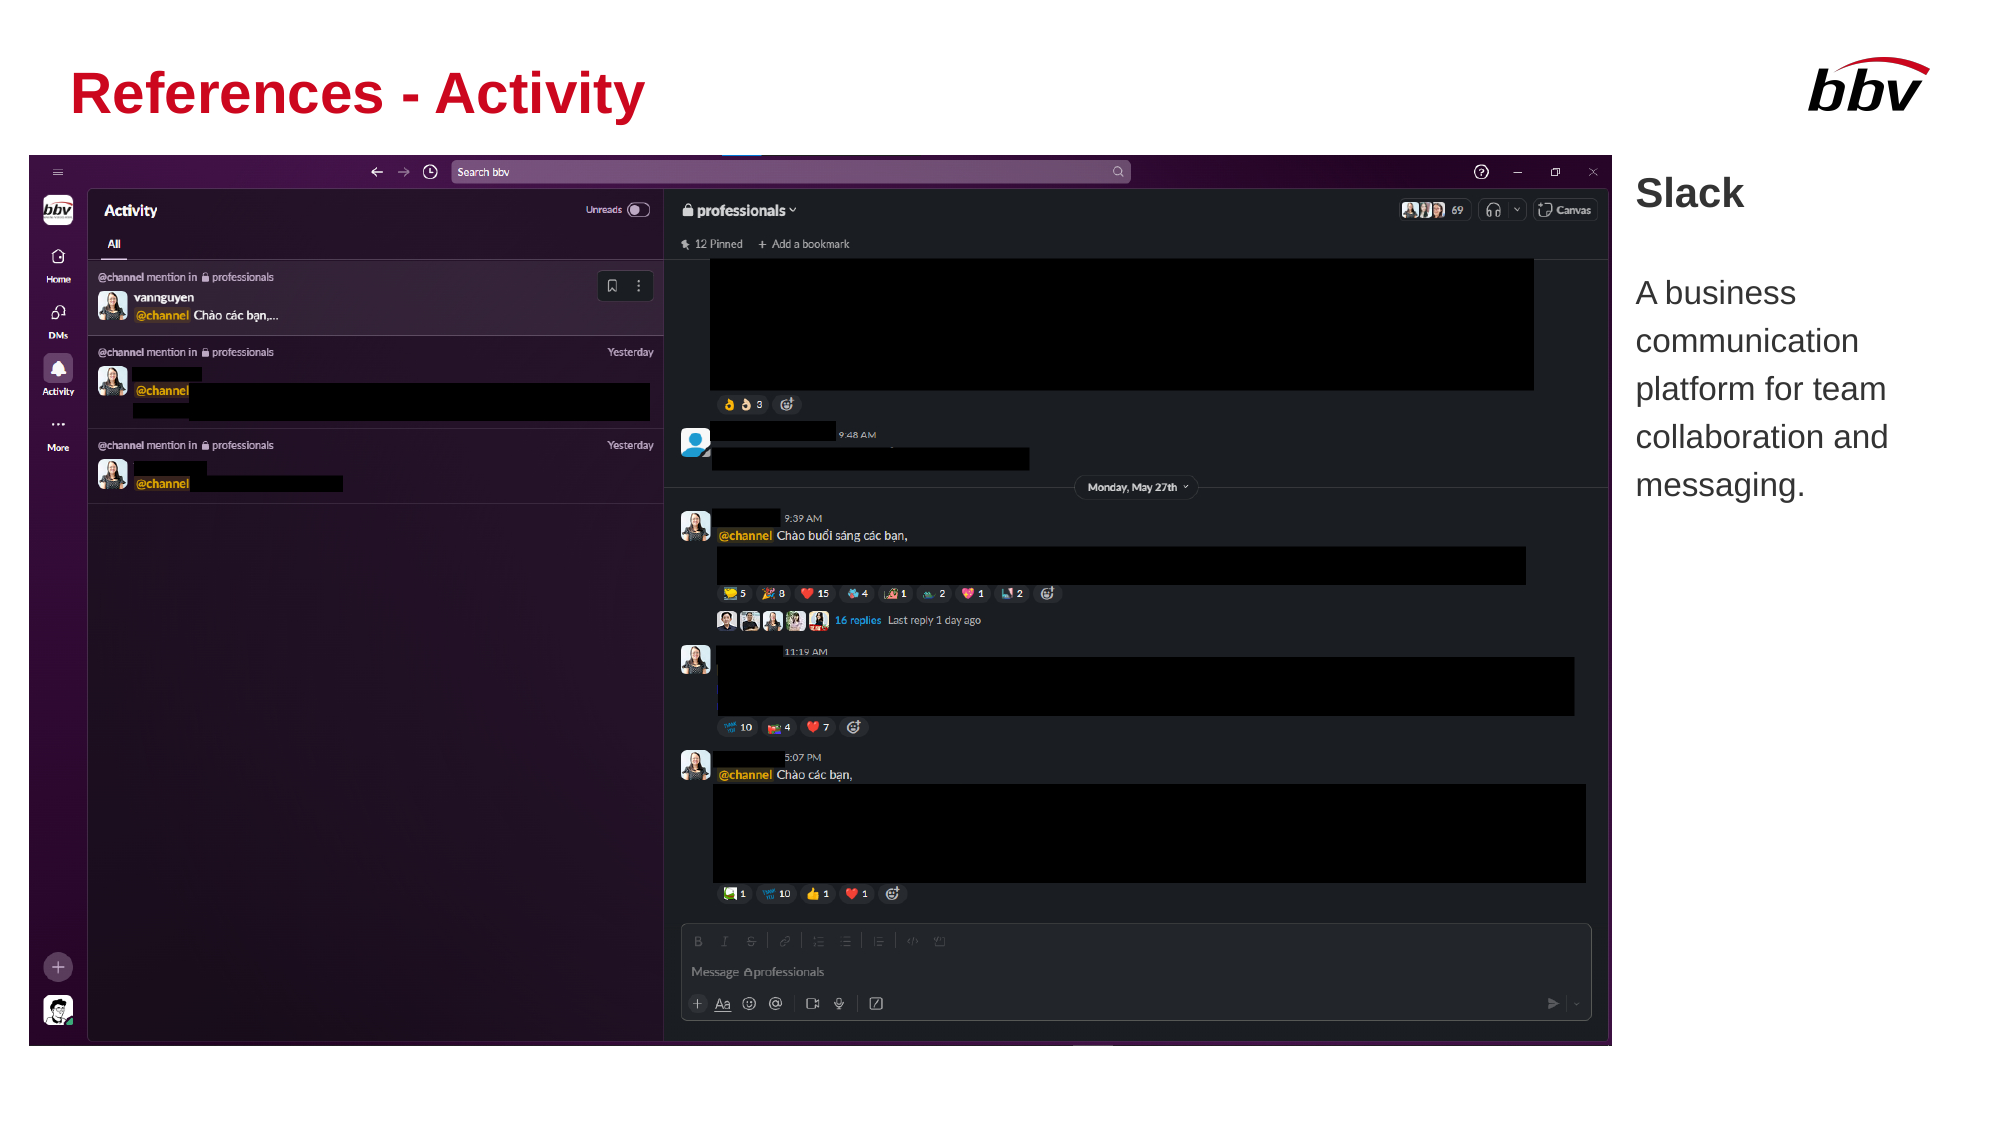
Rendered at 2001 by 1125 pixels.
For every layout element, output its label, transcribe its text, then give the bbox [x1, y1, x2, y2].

text_box Slack A business communication platform for team collaboration and messaging. [1635, 155, 1971, 503]
title References - Activity [70, 0, 1666, 181]
picture [29, 155, 1612, 1047]
picture [1808, 57, 1930, 111]
